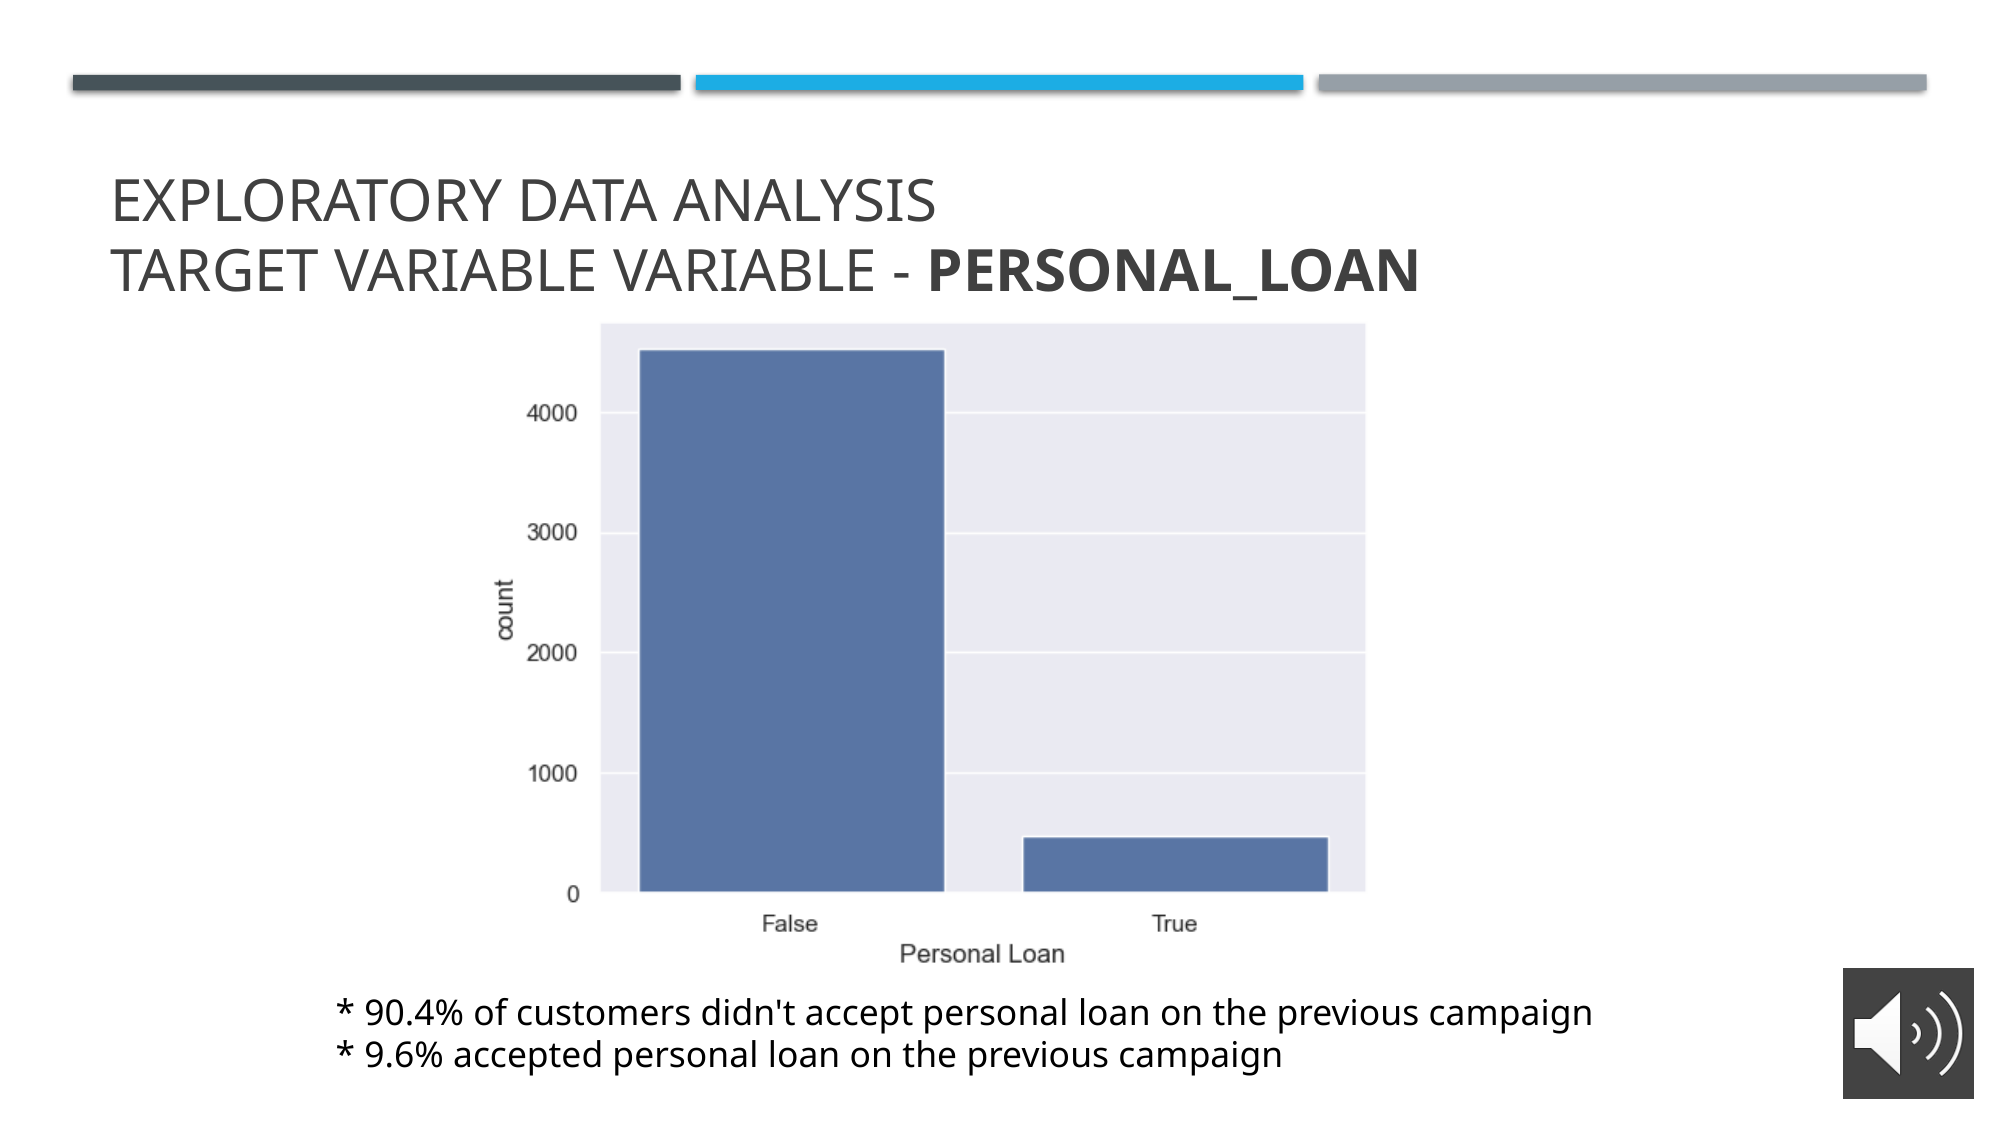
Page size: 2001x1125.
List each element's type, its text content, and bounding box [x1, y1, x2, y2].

picture [1841, 966, 1976, 1101]
picture [479, 306, 1381, 983]
text_box * 90.4% of customers didn't accept personal loan on the previous campaign * 9.6% accepted personal loan on the previous campaign [320, 982, 1625, 1082]
title Exploratory data analysis TARGET VARIABLE Variable - Personal_Loan [95, 115, 1905, 311]
